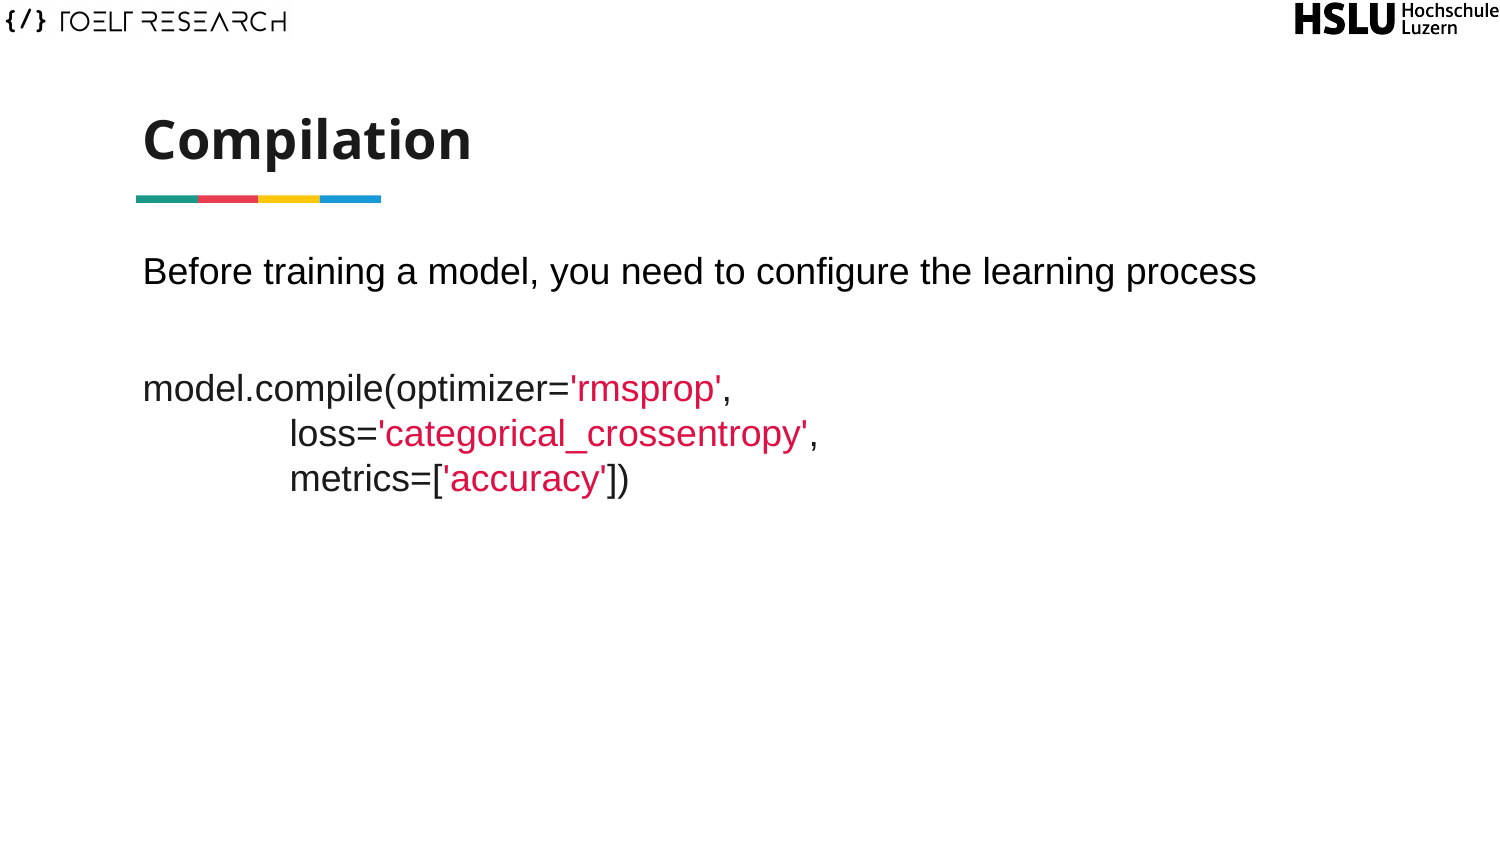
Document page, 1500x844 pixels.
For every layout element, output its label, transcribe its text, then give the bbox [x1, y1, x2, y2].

picture [1295, 2, 1499, 35]
text_box model.compile(optimizer='rmsprop', loss='categorical_crossentropy', metrics=['accuracy']) [127, 348, 1280, 581]
text_box Before training a model, you need to configure the learning process [127, 231, 1389, 331]
picture [0, 0, 291, 41]
title Compilation [127, 90, 1389, 179]
